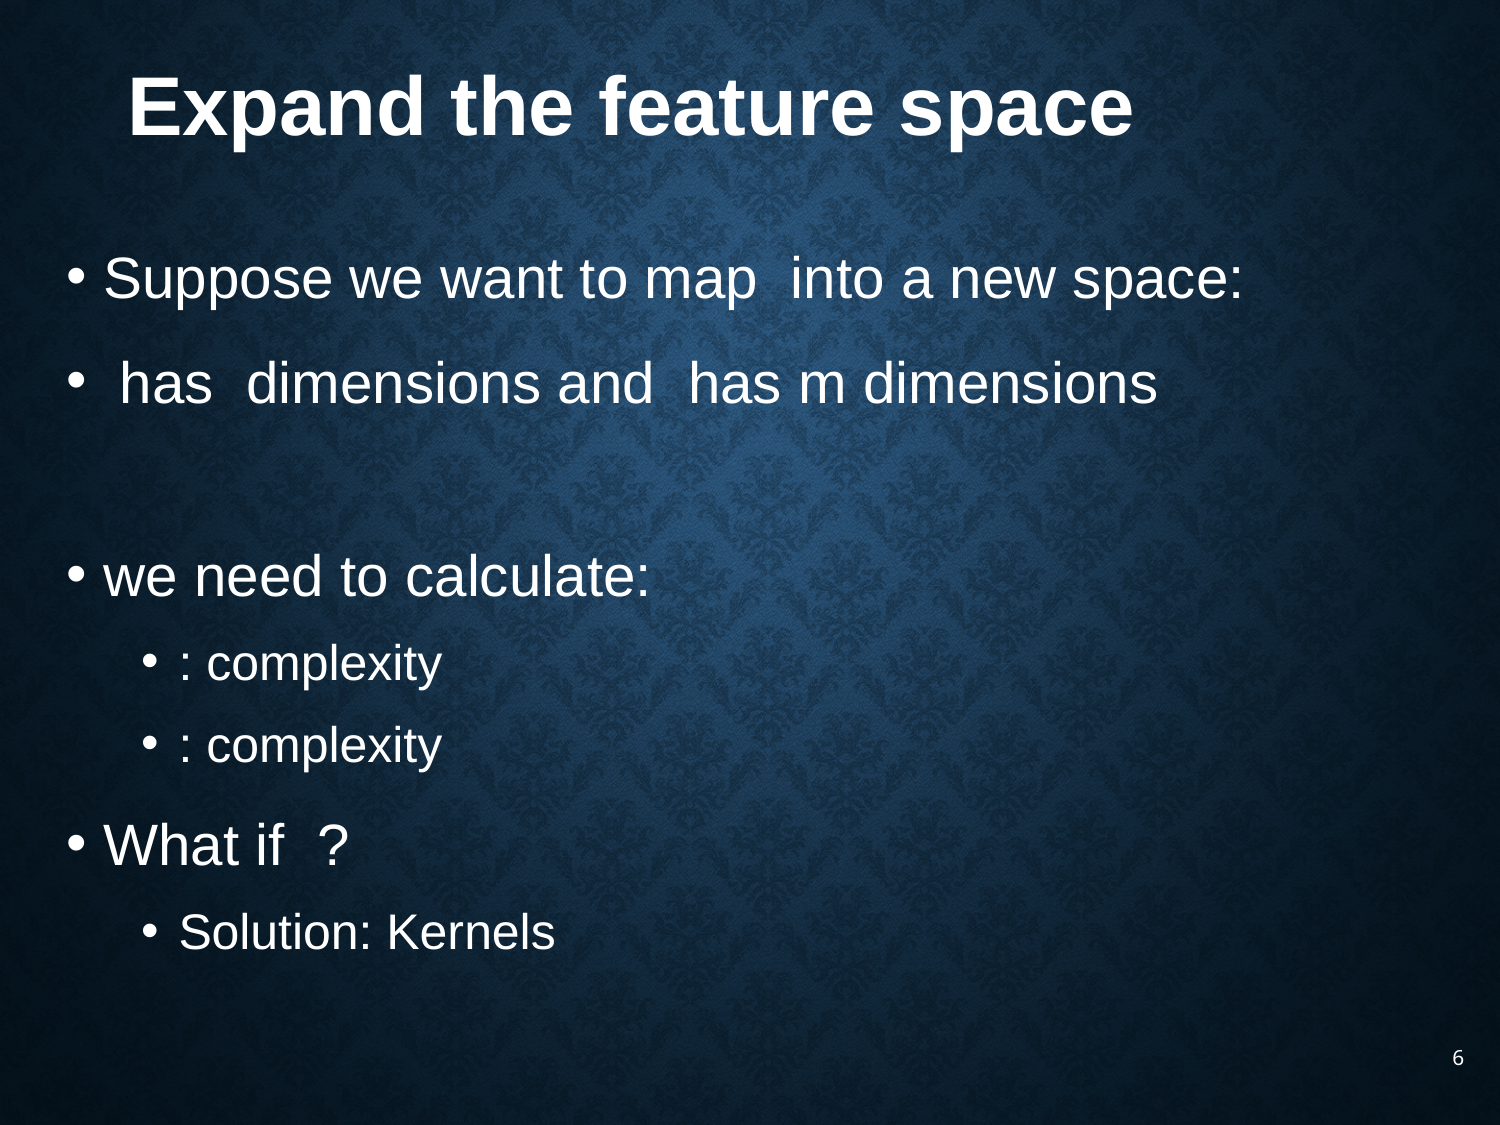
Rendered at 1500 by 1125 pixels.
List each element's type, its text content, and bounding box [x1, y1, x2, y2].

slide_number 6 [1386, 1028, 1479, 1089]
text_box Expand the feature space [112, 34, 1387, 183]
